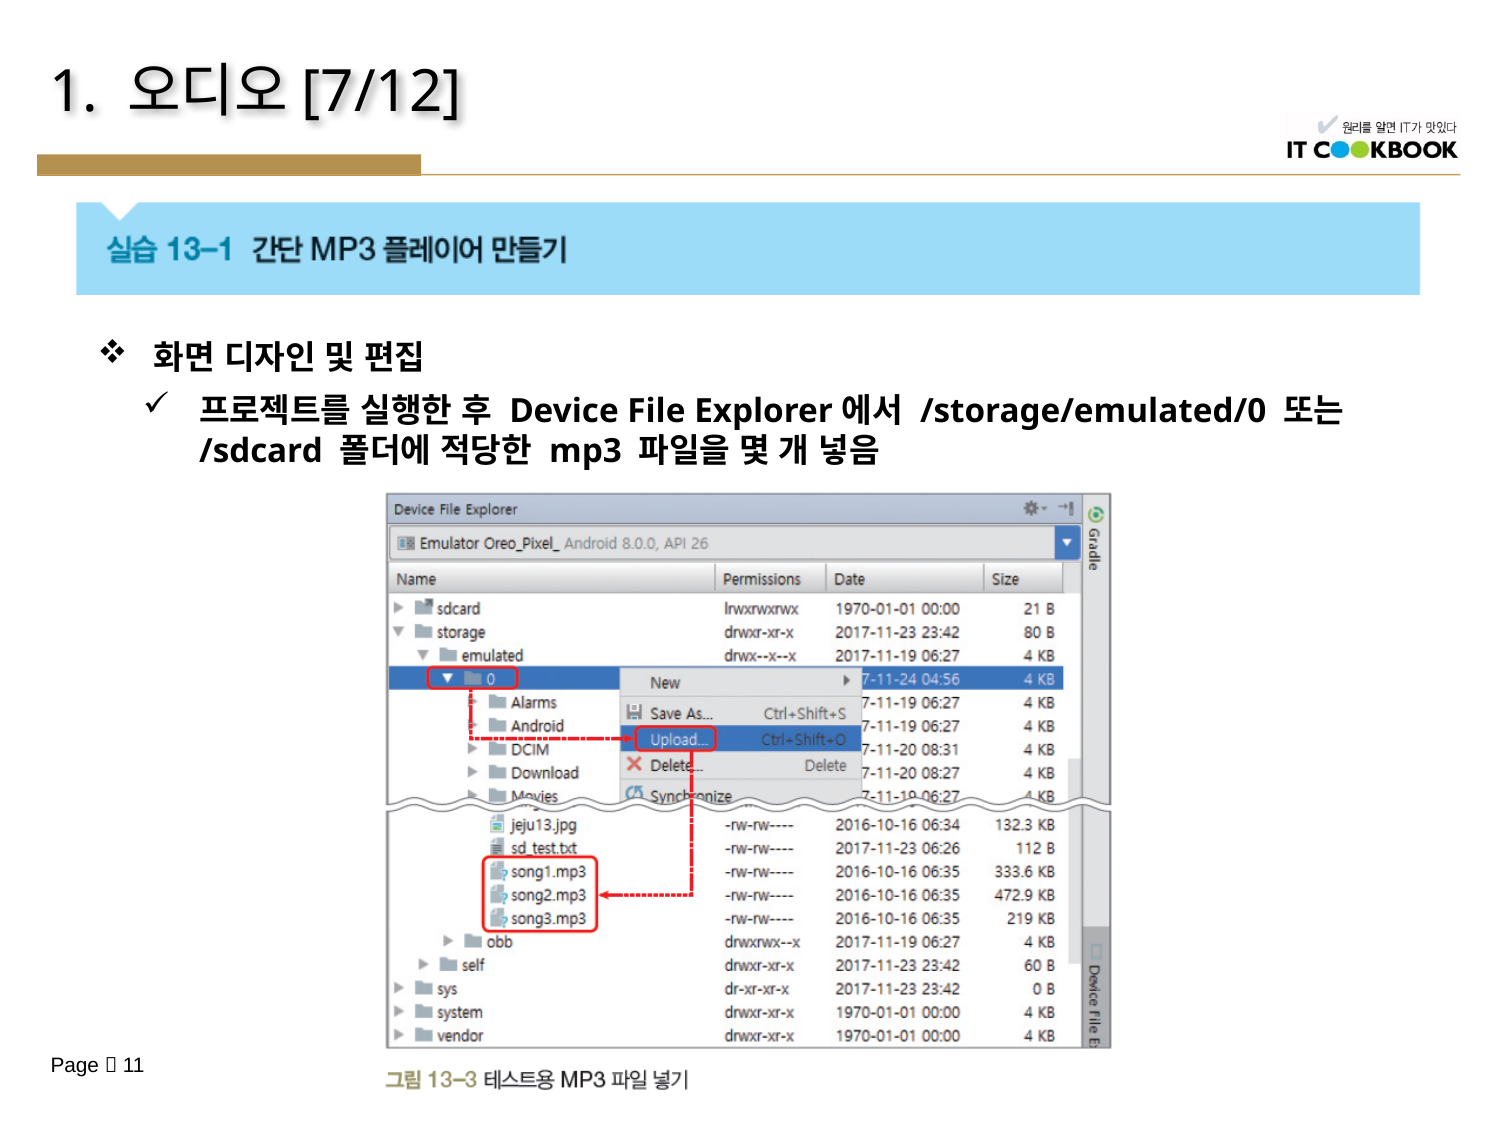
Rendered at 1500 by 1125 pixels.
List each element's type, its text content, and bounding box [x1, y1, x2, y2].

picture [380, 490, 1116, 1092]
title 1. 오디오[7/12] [48, 53, 1448, 161]
picture [1448, 112, 1461, 160]
list 화면 디자인 및 편집 프로젝트를 실행한 후 Device File Explorer에서 /storage/emulated/0 또는 /sdcard 폴더에 적당한 mp3 파일을 몇 개 넣음 [54, 335, 1500, 1051]
picture [75, 200, 1425, 296]
